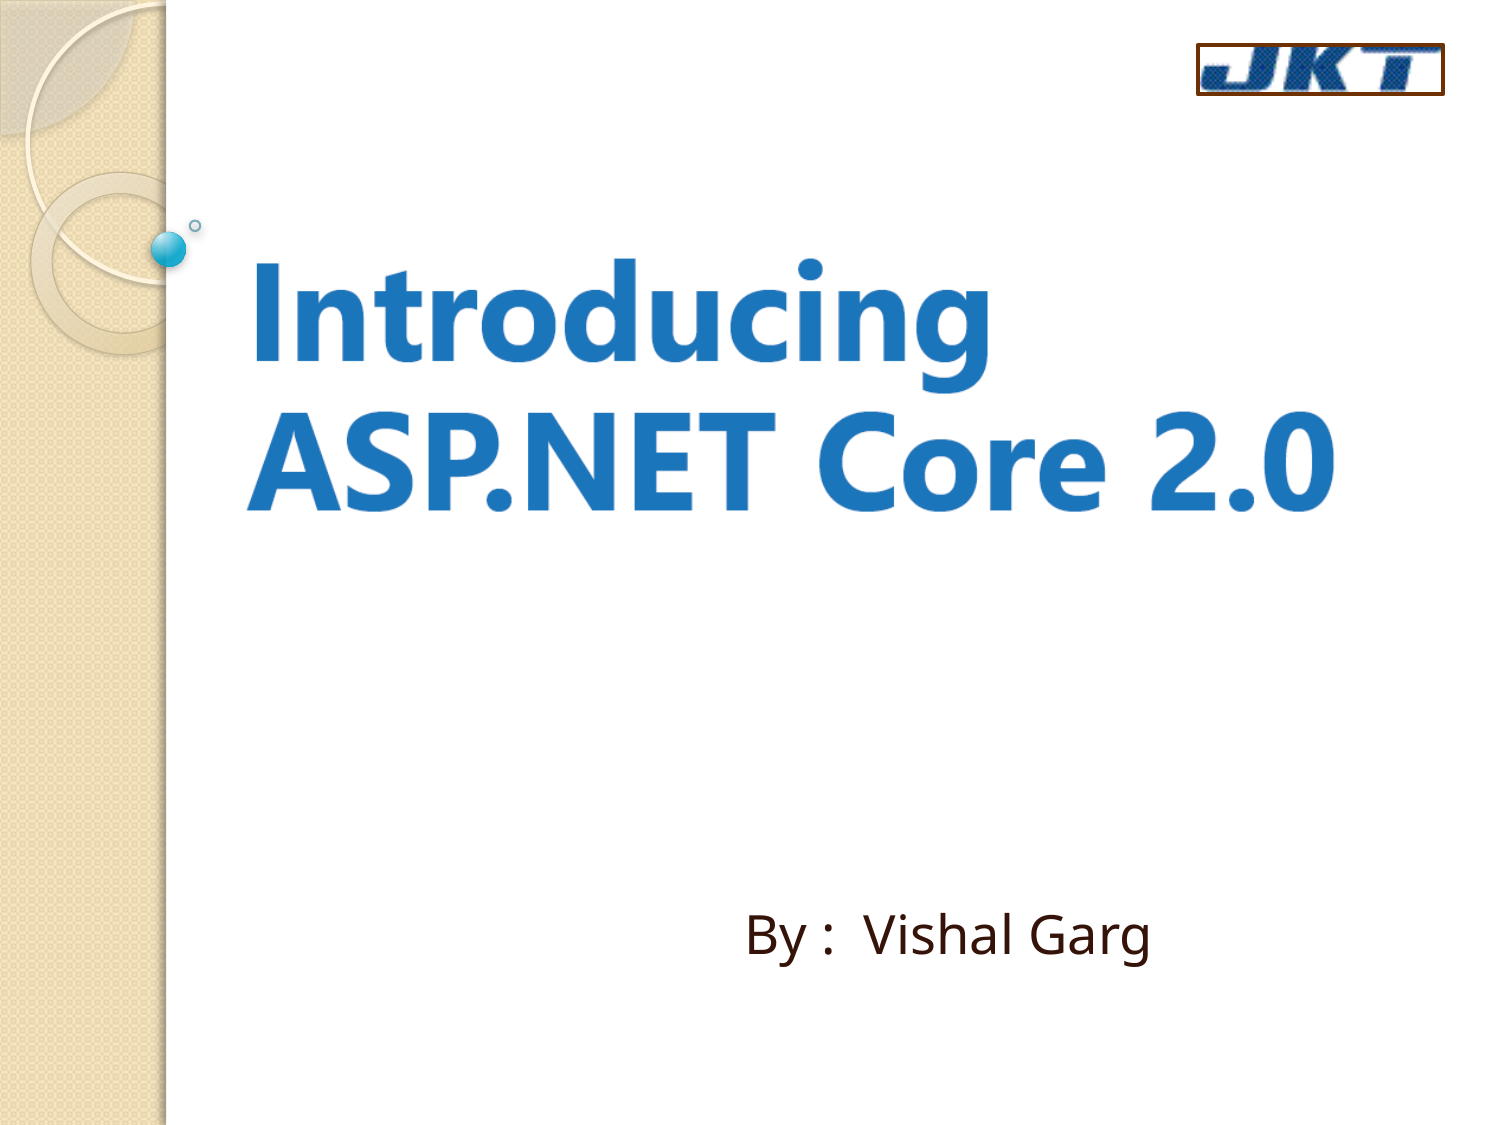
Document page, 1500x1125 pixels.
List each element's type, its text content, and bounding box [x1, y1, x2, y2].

picture [1199, 46, 1441, 93]
picture [224, 237, 1351, 526]
subtitle By : Vishal Garg [725, 900, 1500, 975]
title .net [212, 174, 1375, 475]
